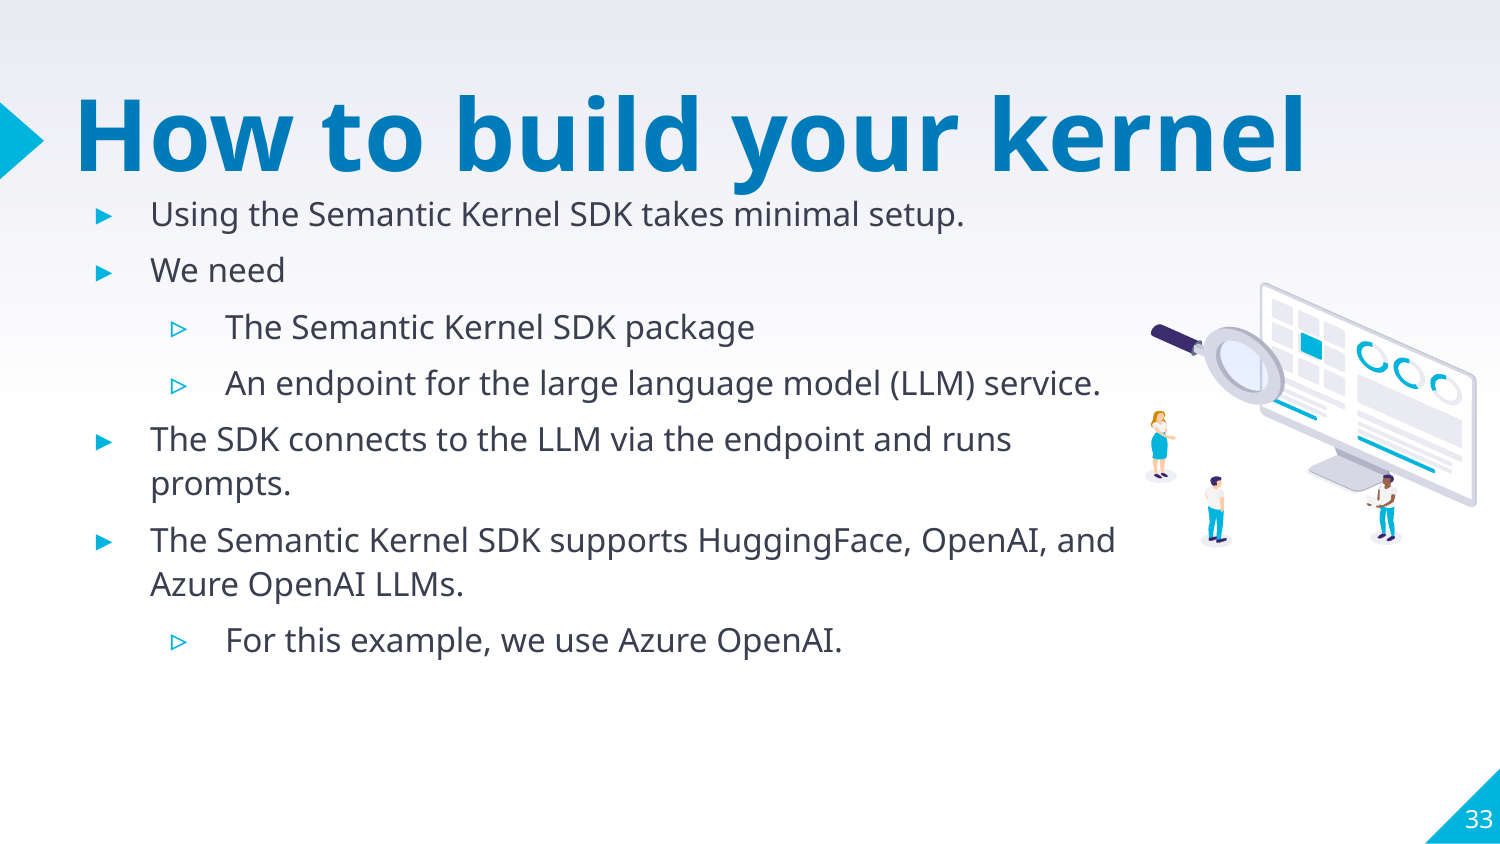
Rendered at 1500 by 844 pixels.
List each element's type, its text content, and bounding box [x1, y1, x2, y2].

slide_number 33 [1418, 760, 1494, 838]
title How to build your kernel [72, 95, 1364, 187]
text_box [1144, 282, 1477, 548]
text_box Using the Semantic Kernel SDK takes minimal setup. We need The Semantic Kernel SDK package An endpoint for the large language model (LLM) service. The SDK connects to the LLM via the endpoint and runs prompts. The Semantic Kernel SDK supports HuggingFace, OpenAI, and Azure OpenAI LLMs. For this example, we use Azure OpenAI. [74, 189, 1144, 785]
